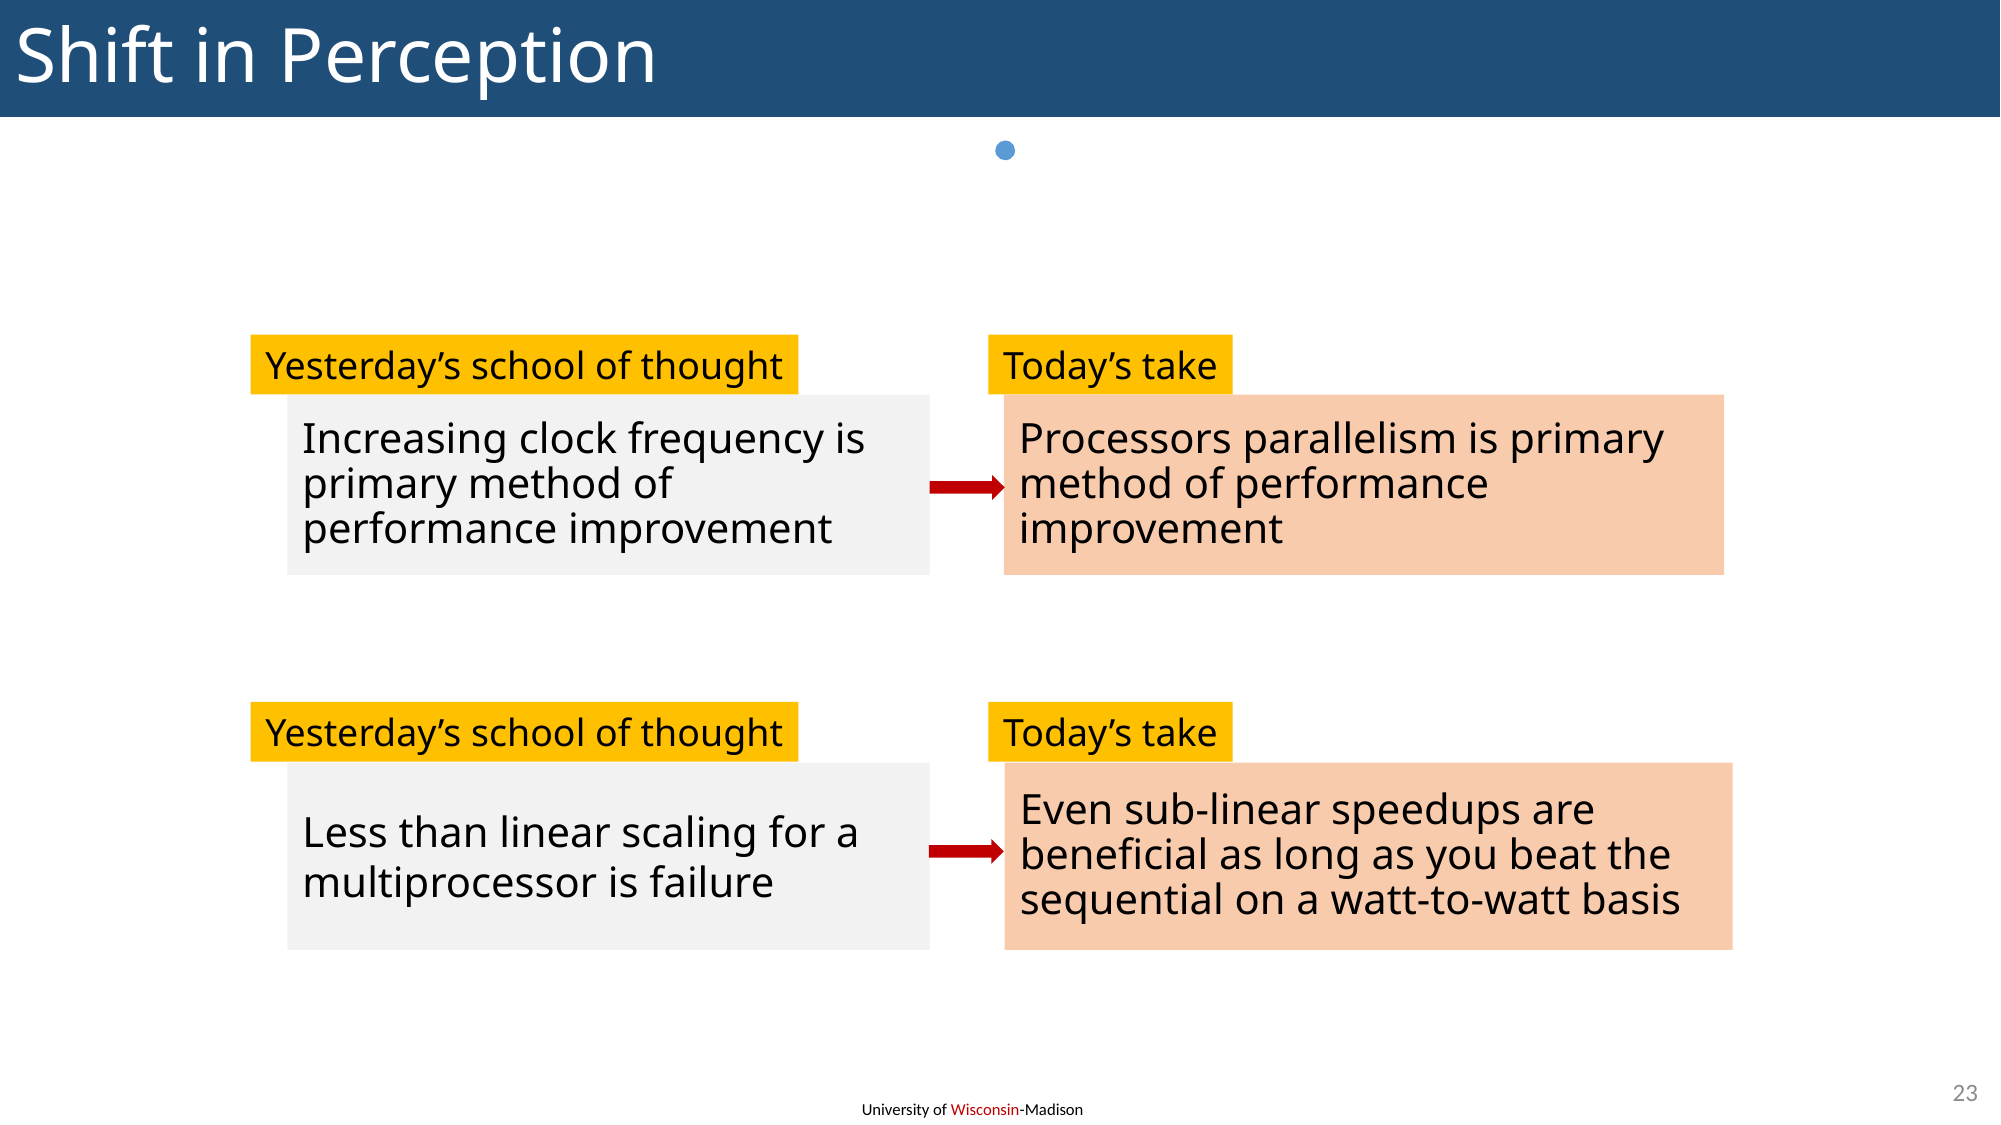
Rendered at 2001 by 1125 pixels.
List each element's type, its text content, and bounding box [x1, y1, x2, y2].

text_box Yesterday’s school of thought [250, 701, 799, 762]
text_box Today’s take [988, 701, 1233, 762]
list Processors parallelism is primary method of performance improvement [1003, 394, 1725, 575]
text_box Less than linear scaling for a multiprocessor is failure [287, 762, 930, 950]
text_box Today’s take [988, 334, 1233, 395]
text_box [927, 836, 1006, 867]
title Shift in Perception [0, 0, 2000, 117]
list Increasing clock frequency is primary method of performance improvement [287, 394, 930, 575]
text_box Even sub-linear speedups are beneficial as long as you beat the sequential on a watt-to-watt basis [1004, 762, 1733, 950]
text_box [928, 472, 1007, 503]
slide_number 23 [1879, 1069, 1994, 1114]
text_box Yesterday’s school of thought [250, 334, 799, 395]
text_box [994, 139, 1017, 162]
